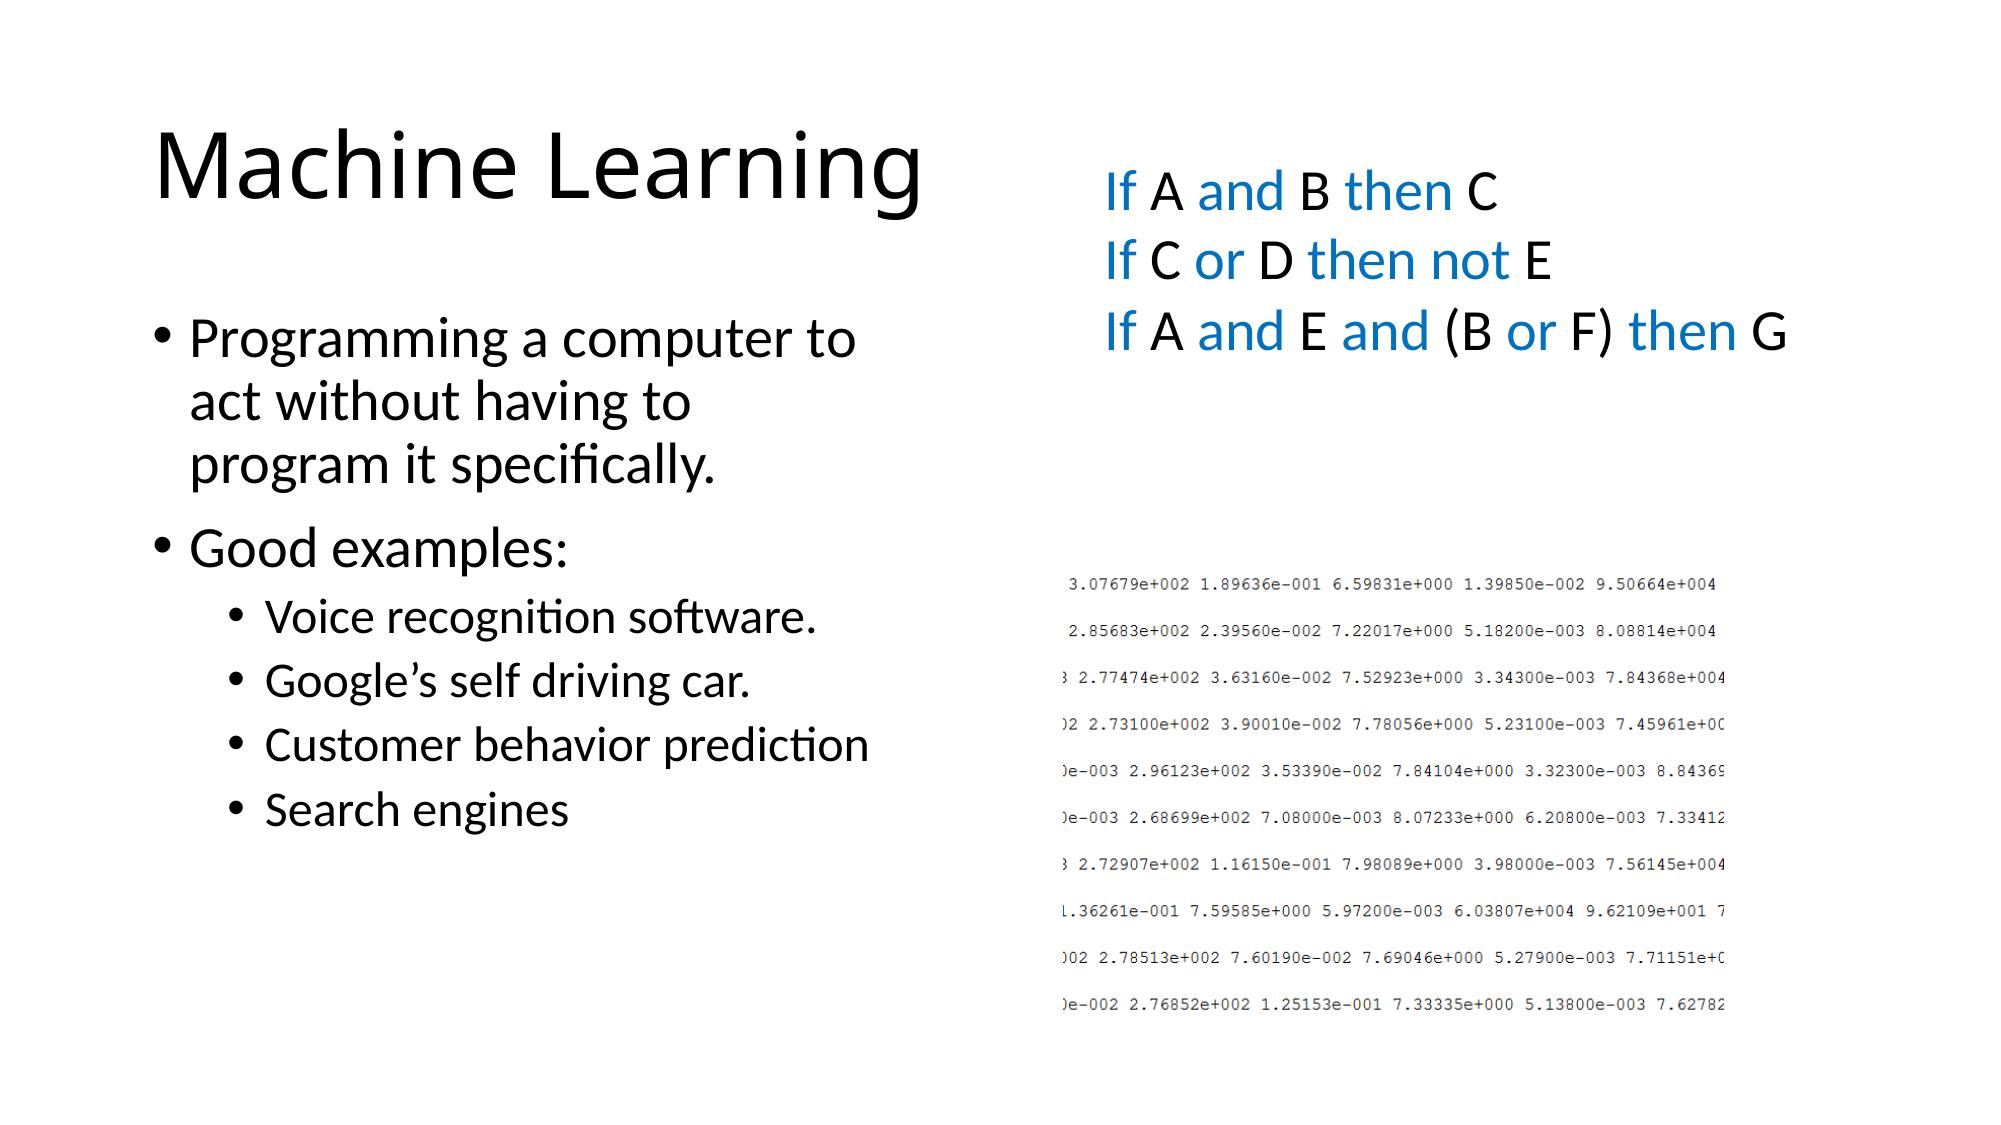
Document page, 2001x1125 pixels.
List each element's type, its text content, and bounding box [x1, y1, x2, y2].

text_box If A and B then C If C or D then not E If A and E and (B or F) then G [1089, 144, 1803, 370]
picture [1063, 557, 1725, 1030]
title Machine Learning [137, 59, 1863, 278]
list Programming a computer to act without having to program it specifically. Good examples: Voice recognition software. Google’s self driving car. Customer behavior prediction Search engines [137, 299, 902, 1014]
